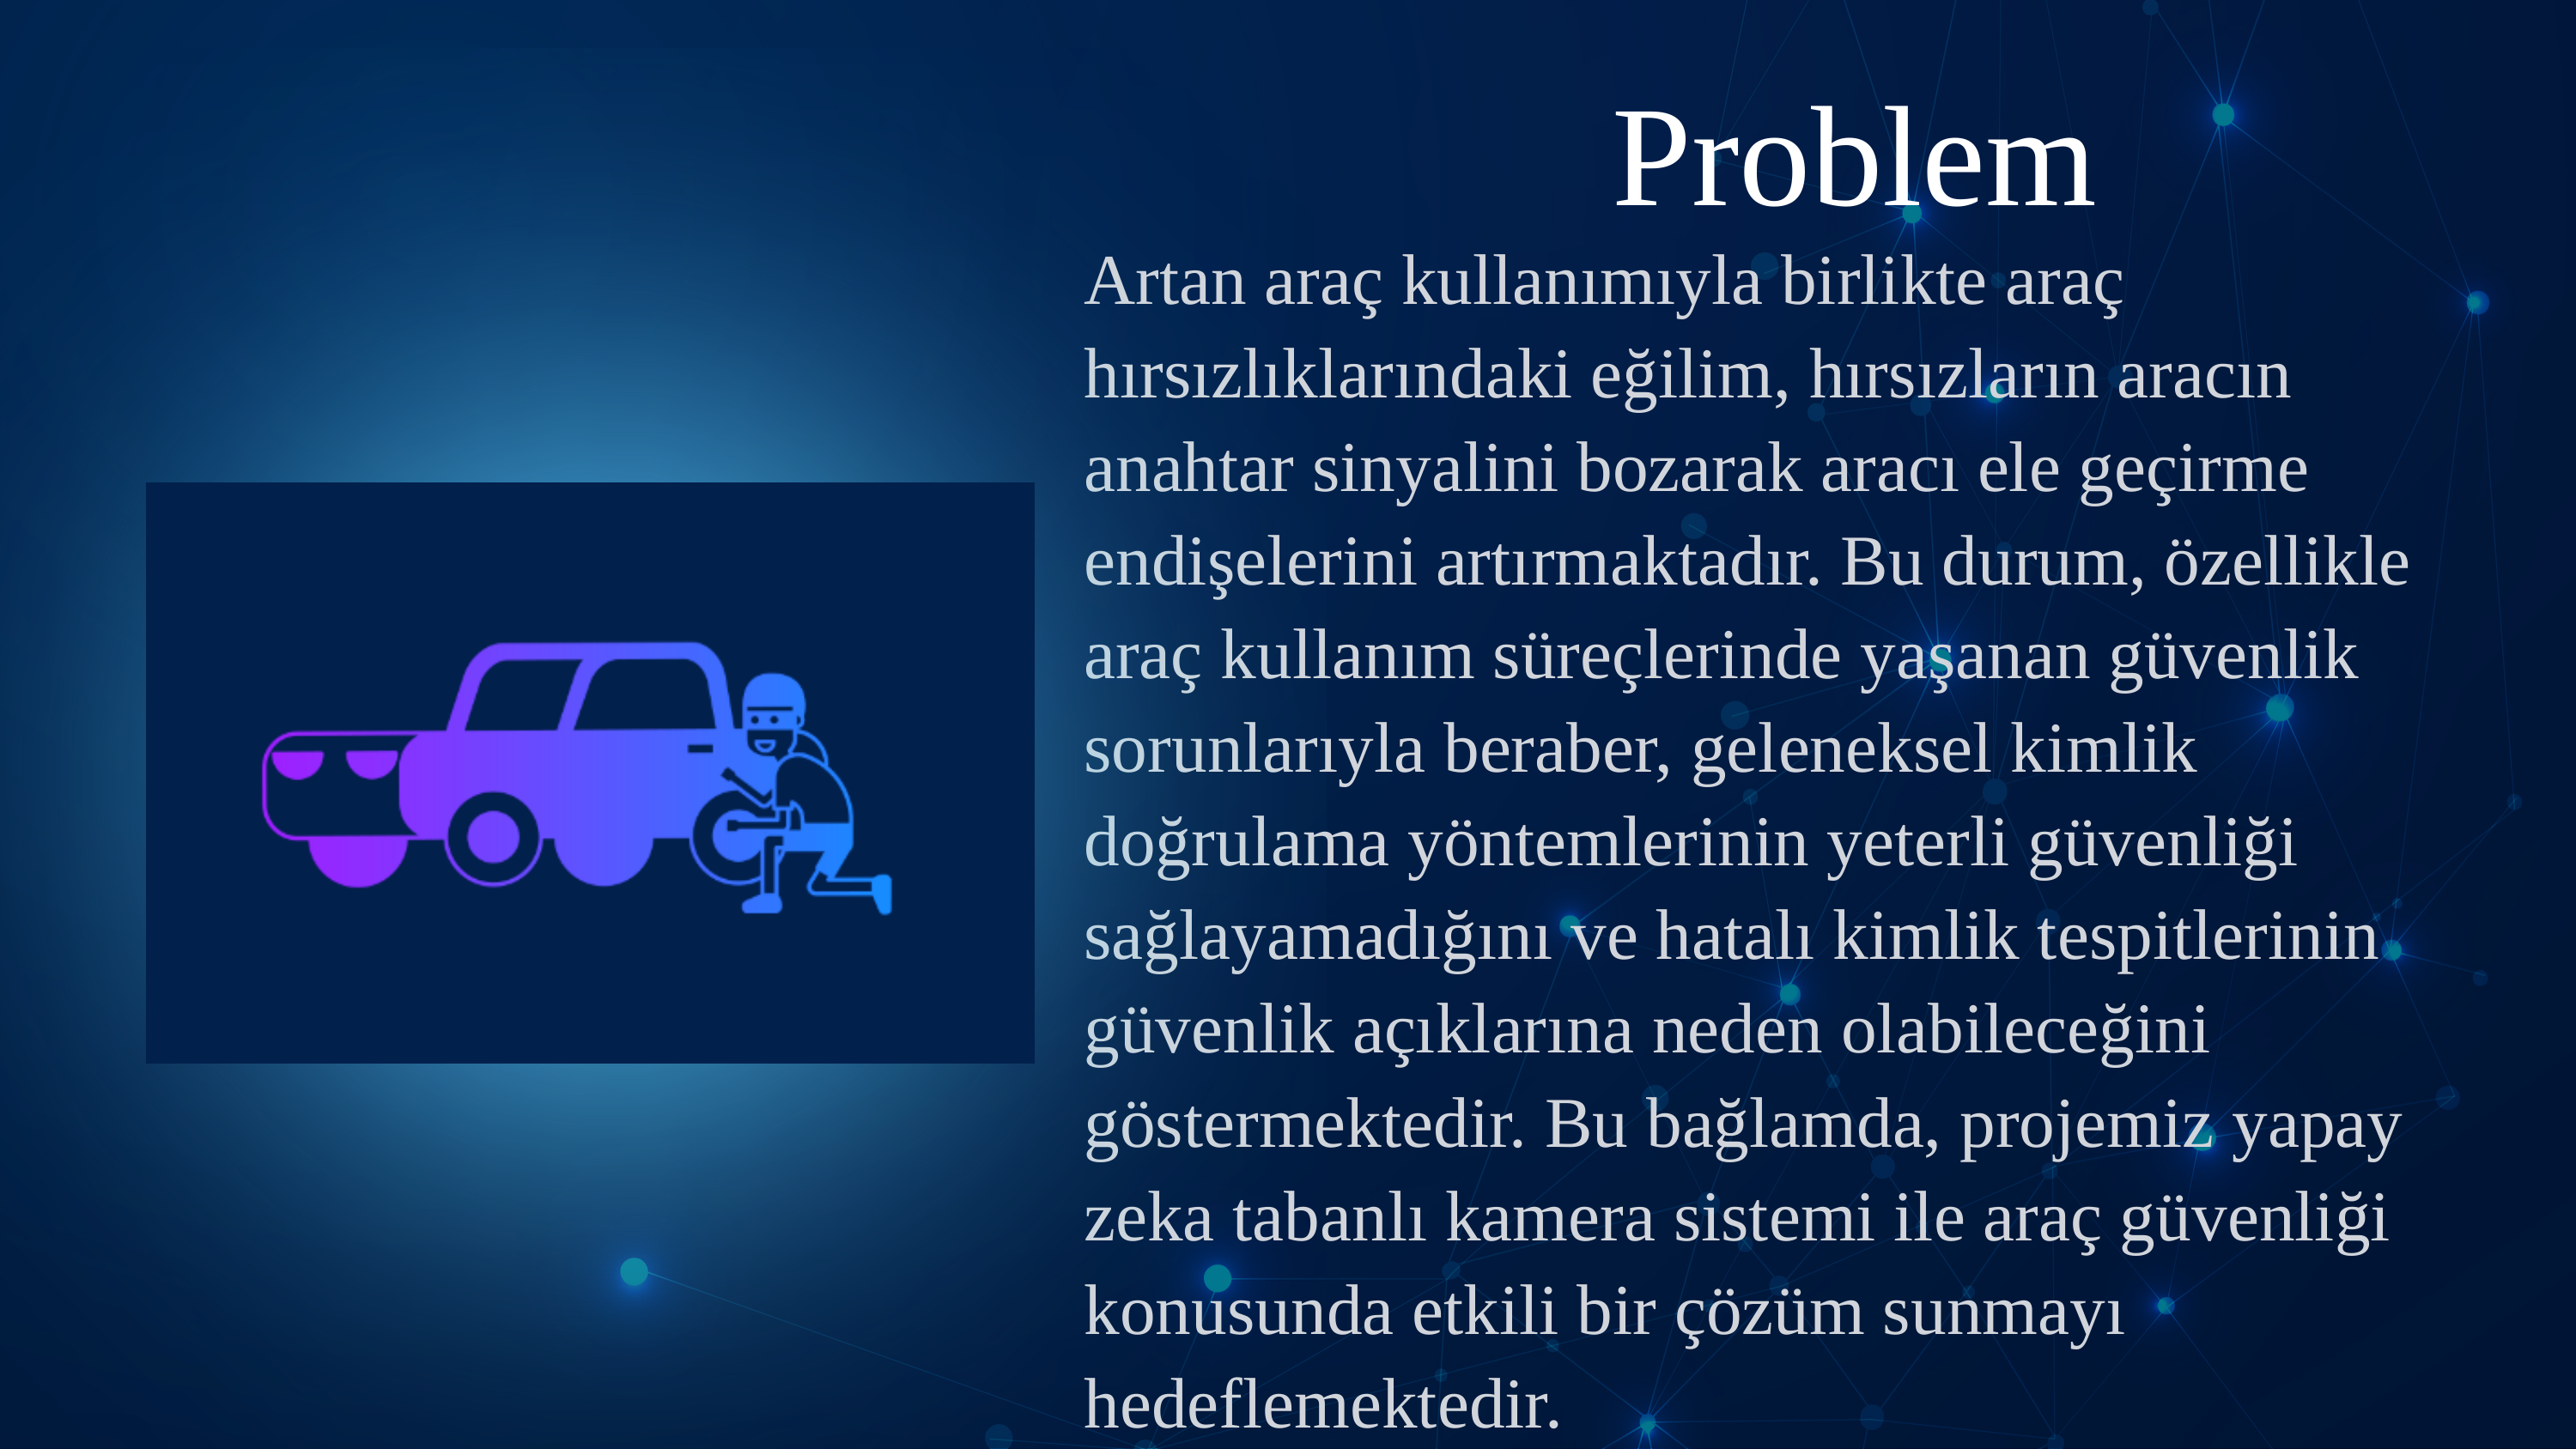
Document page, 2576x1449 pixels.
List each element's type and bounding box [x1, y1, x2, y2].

picture [145, 482, 1035, 1064]
text_box [0, 0, 2576, 1449]
text_box [1084, 47, 2509, 1440]
